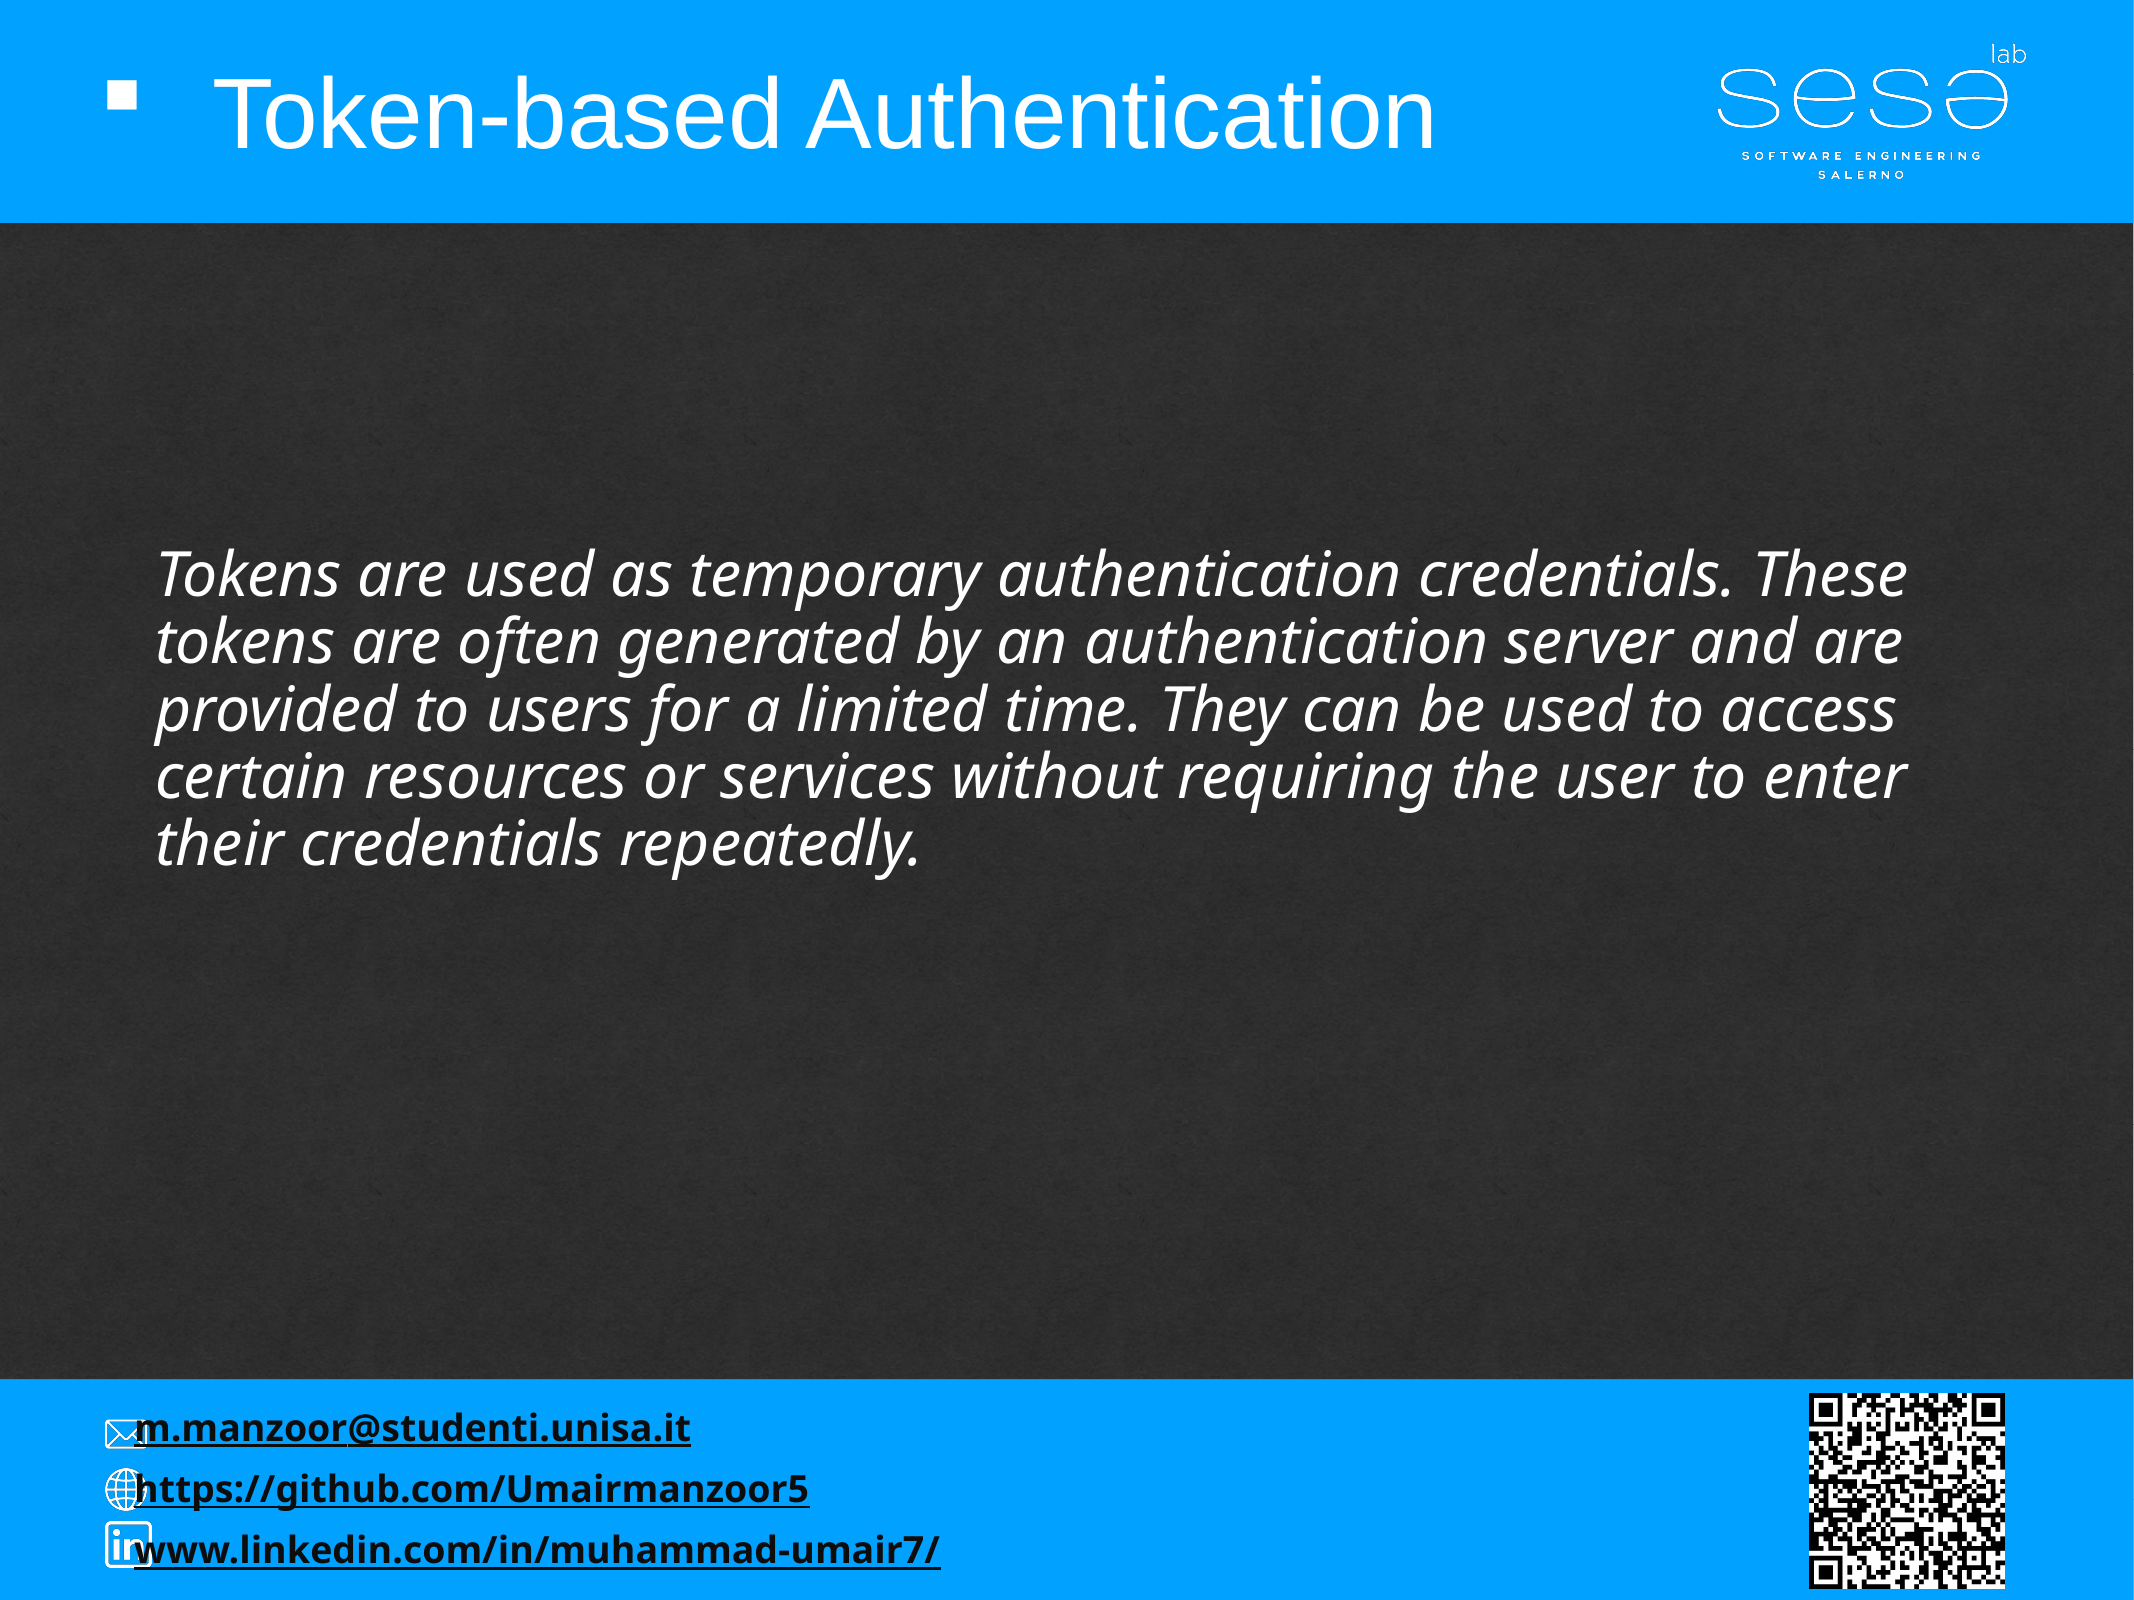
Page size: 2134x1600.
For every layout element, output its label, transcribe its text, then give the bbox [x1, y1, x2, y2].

picture [104, 1412, 148, 1455]
picture [1809, 1392, 2005, 1589]
text_box Tokens are used as temporary authentication credentials. These tokens are often generated by an authentication server and are provided to users for a limited time. They can be used to access certain resources or services without requiring the user to enter their credentials repeatedly. [146, 533, 1996, 888]
picture [1681, 24, 2045, 200]
picture [104, 1468, 148, 1511]
text_box m.manzoor@studenti.unisa.it https://github.com/Umairmanzoor5 www.linkedin.com/in/muhammad-umair7/ [125, 1385, 950, 1586]
text_box [0, 1379, 2134, 1600]
text_box Token-based Authentication [91, 63, 1681, 177]
text_box [0, 0, 2134, 223]
picture [104, 1521, 152, 1568]
picture [0, 223, 2134, 1379]
